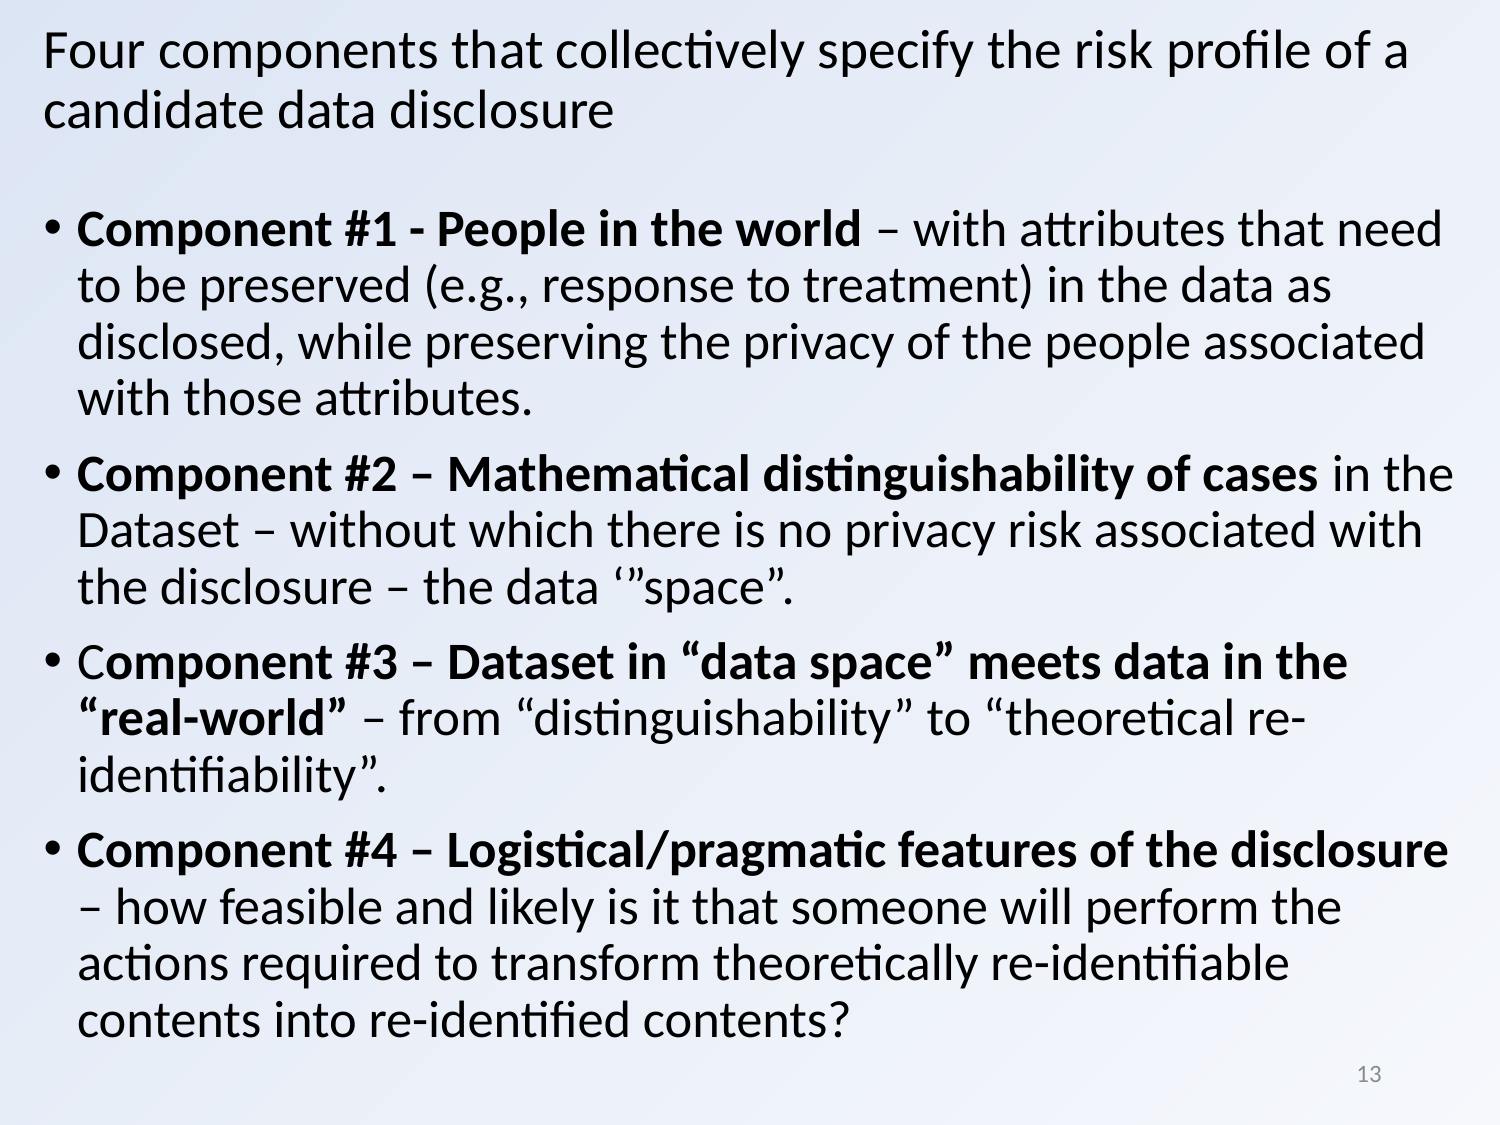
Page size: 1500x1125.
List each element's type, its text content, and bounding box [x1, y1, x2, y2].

slide_number 13 [1059, 1042, 1397, 1103]
title Four components that collectively specify the risk profile of a candidate data disclosure [28, 12, 1466, 149]
list Component #1 - People in the world – with attributes that need to be preserved (e.g., response to treatment) in the data as disclosed, while preserving the privacy of the people associated with those attributes. Component #2 – Mathematical distinguishability of cases in the Dataset – without which there is no privacy risk associated with the disclosure – the data ‘”space”. Component #3 – Dataset in “data space” meets data in the “real-world” – from “distinguishability” to “theoretical re-identifiability”. Component #4 – Logistical/pragmatic features of the disclosure – how feasible and likely is it that someone will perform the actions required to transform theoretically re-identifiable contents into re-identified contents? [28, 193, 1490, 1062]
